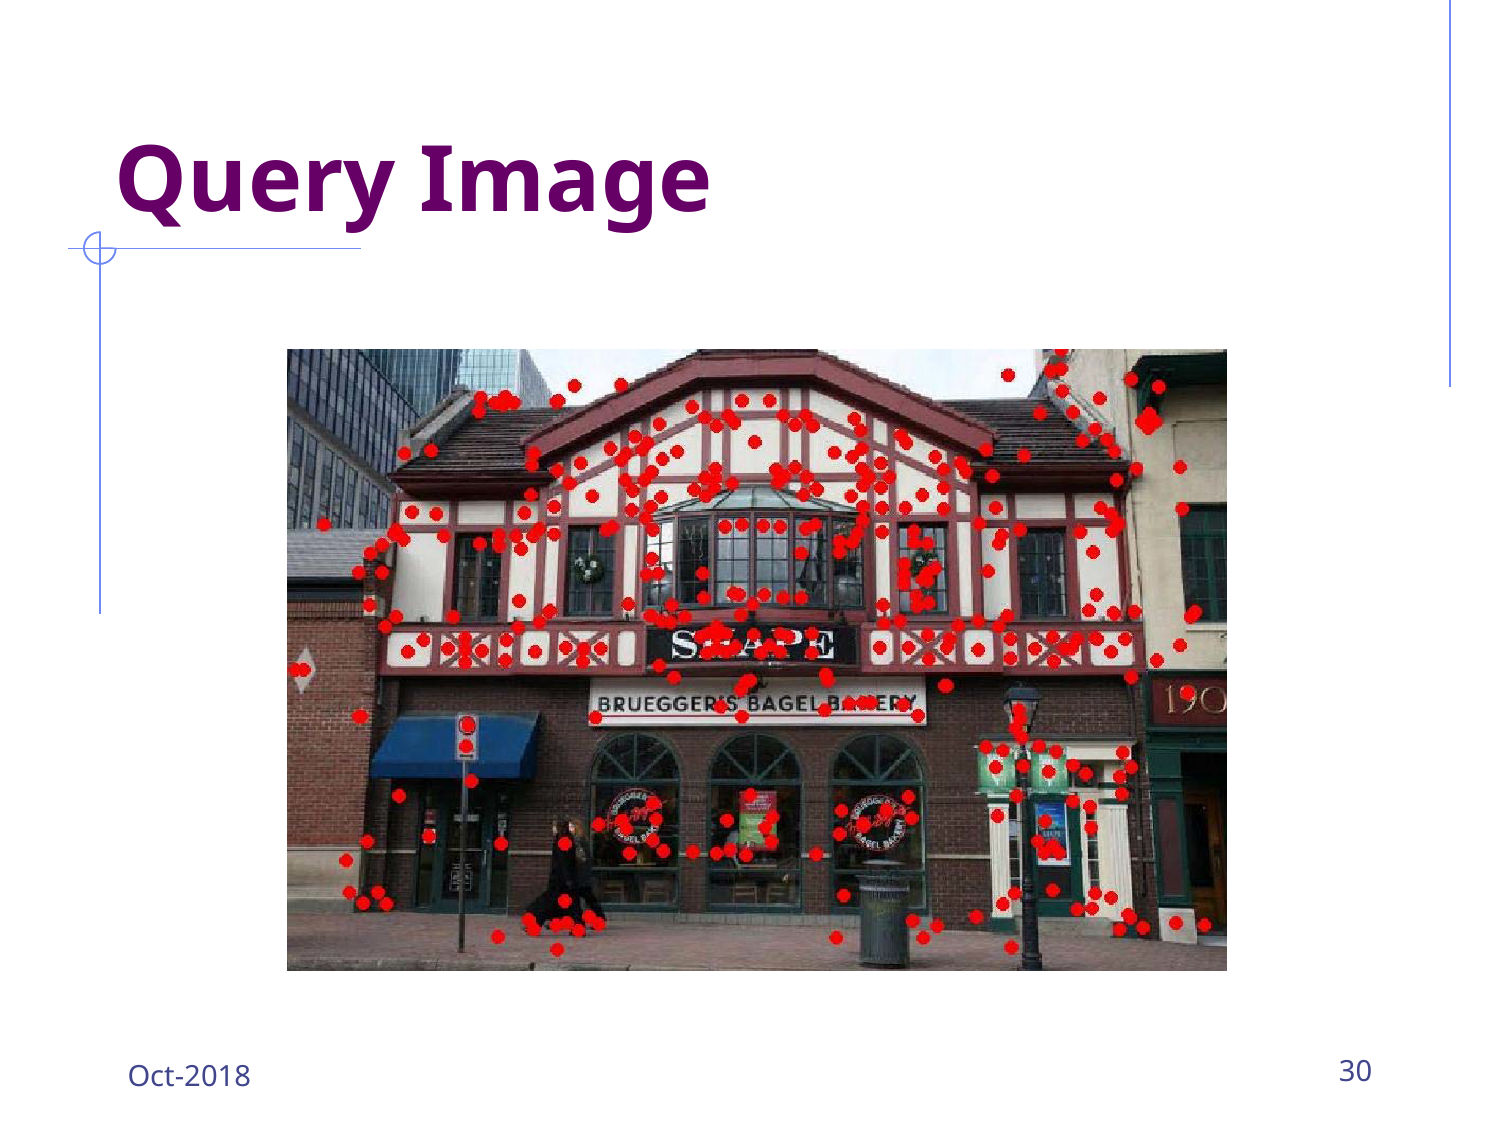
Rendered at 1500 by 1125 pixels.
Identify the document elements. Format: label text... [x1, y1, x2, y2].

picture [287, 349, 1228, 971]
slide_number Oct-2018 [112, 1025, 425, 1100]
title Query Image [99, 50, 1375, 238]
slide_number 30 [1074, 1025, 1388, 1100]
